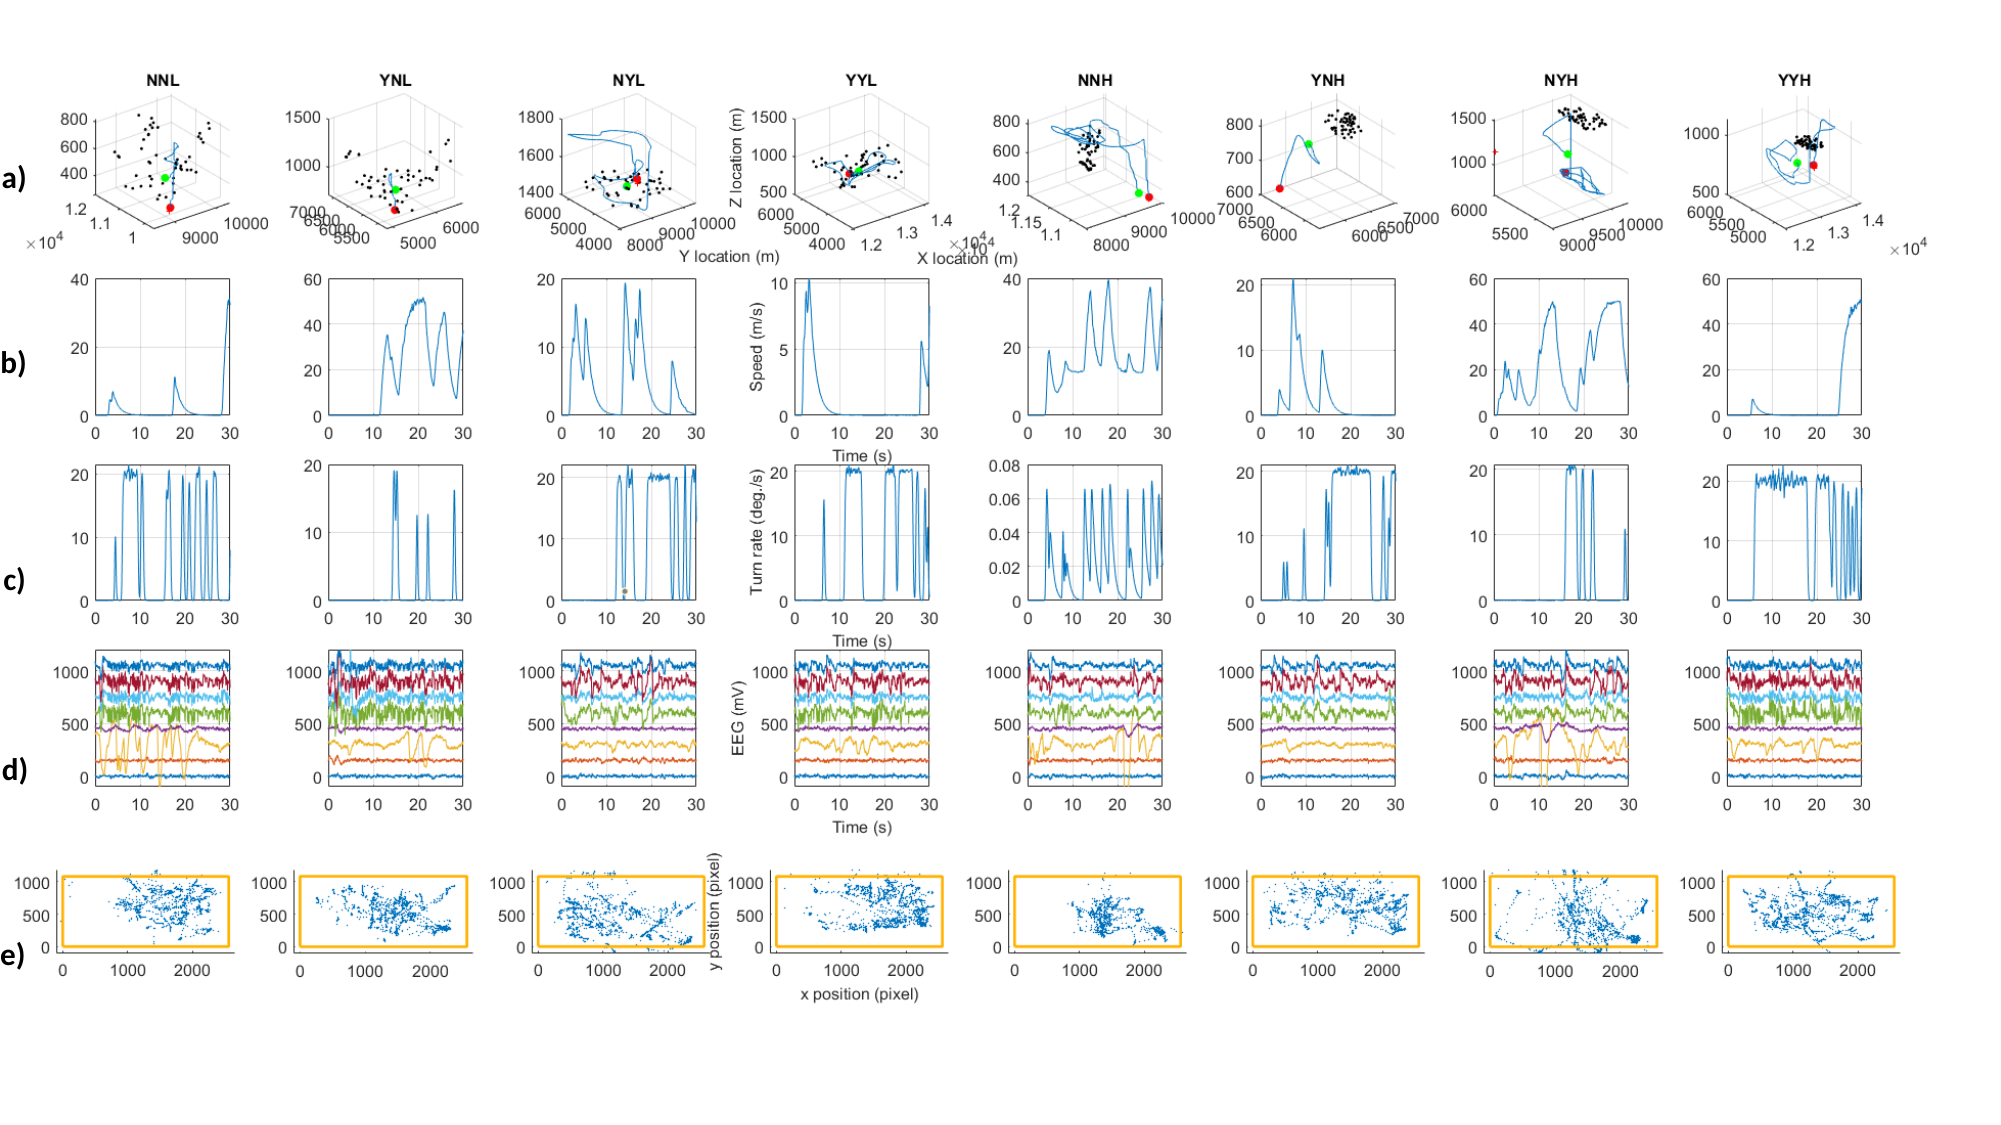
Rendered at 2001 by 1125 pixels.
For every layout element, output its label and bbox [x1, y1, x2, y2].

text_box [0, 30, 1958, 1031]
